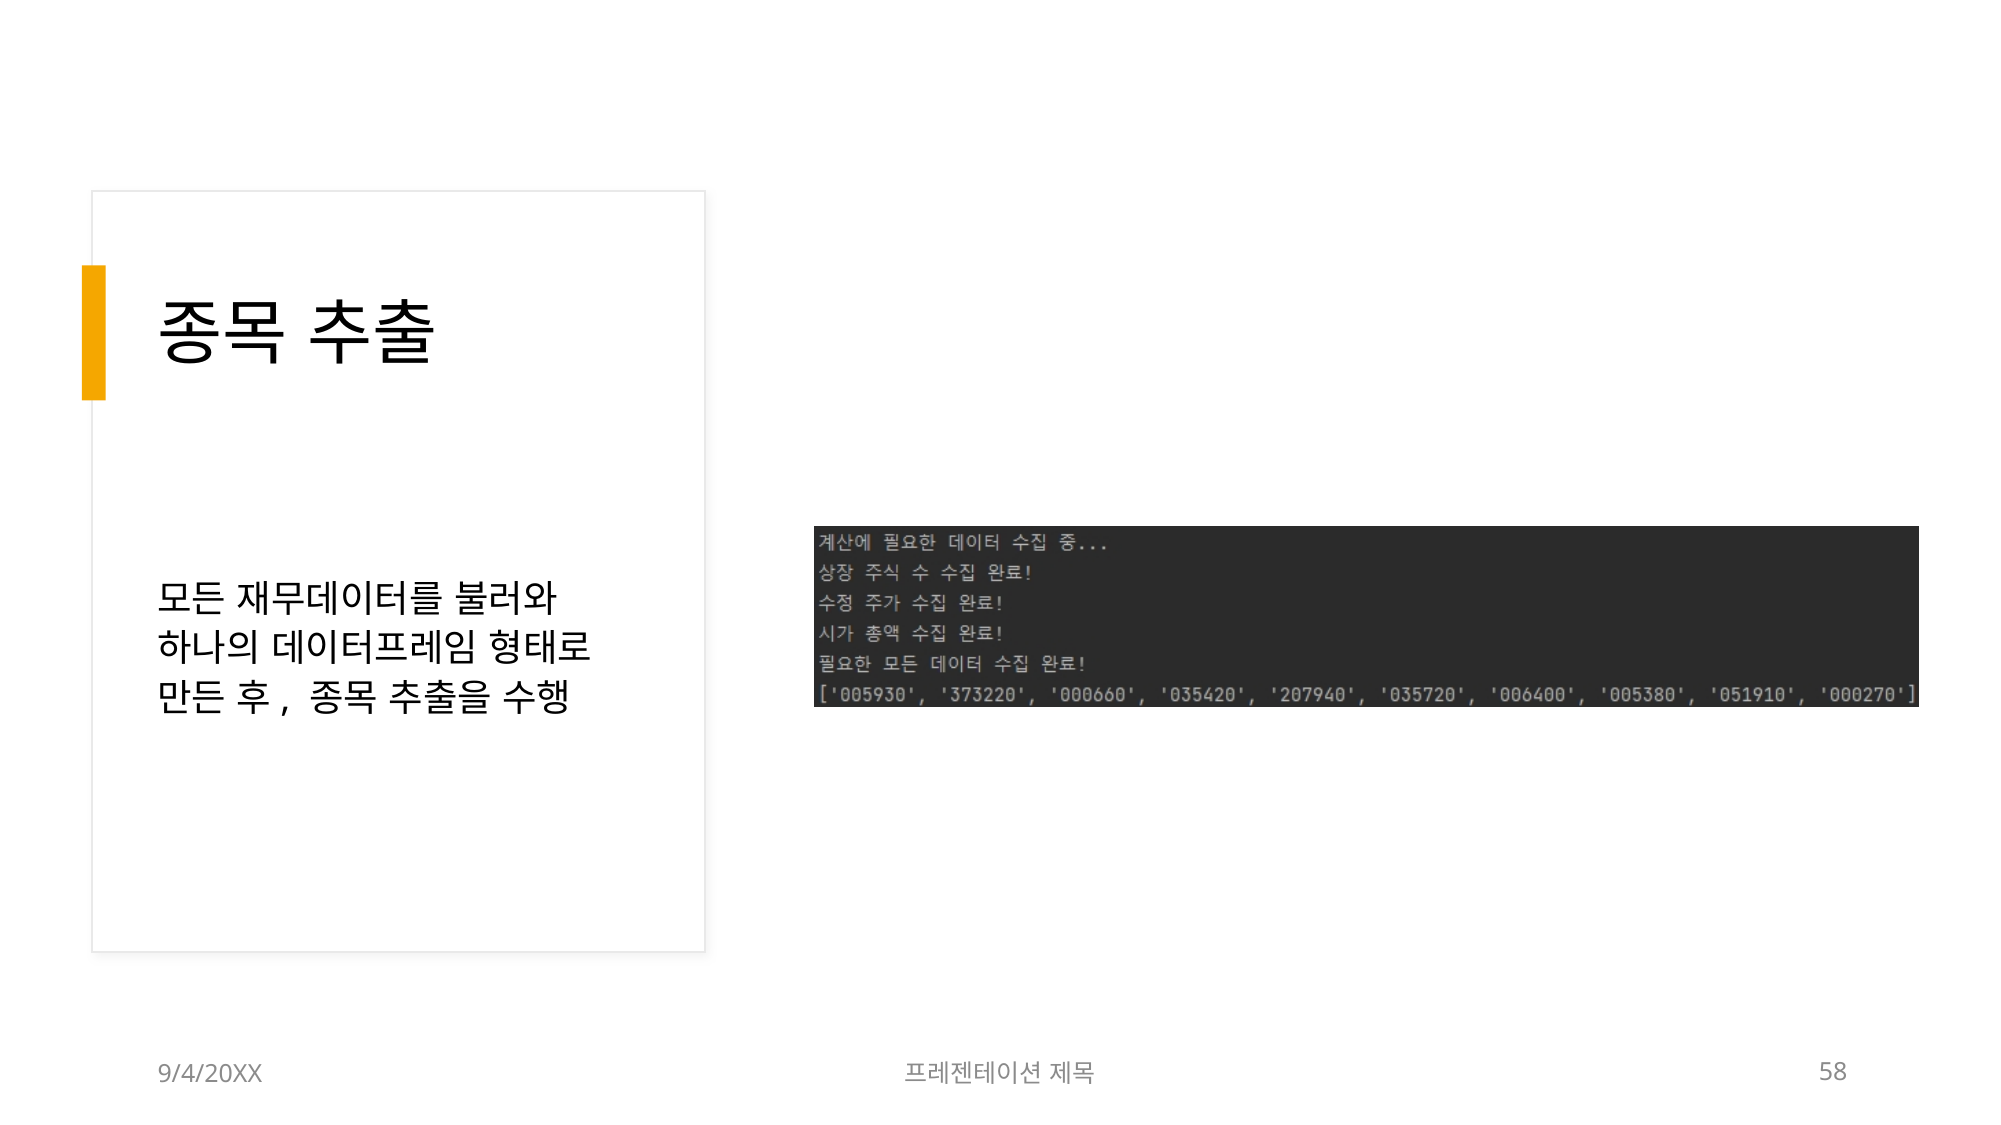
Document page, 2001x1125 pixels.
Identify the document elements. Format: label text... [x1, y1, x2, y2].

footer 프레젠테이션 제목 [662, 1042, 1338, 1103]
title 종목 추출 [142, 280, 651, 561]
picture [814, 526, 1919, 707]
slide_number 58 [1412, 1042, 1863, 1103]
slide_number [142, 1042, 593, 1103]
list 모든 재무데이터를 불러와 하나의 데이터프레임 형태로 만든 후, 종목 추출을 수행 [142, 562, 651, 902]
